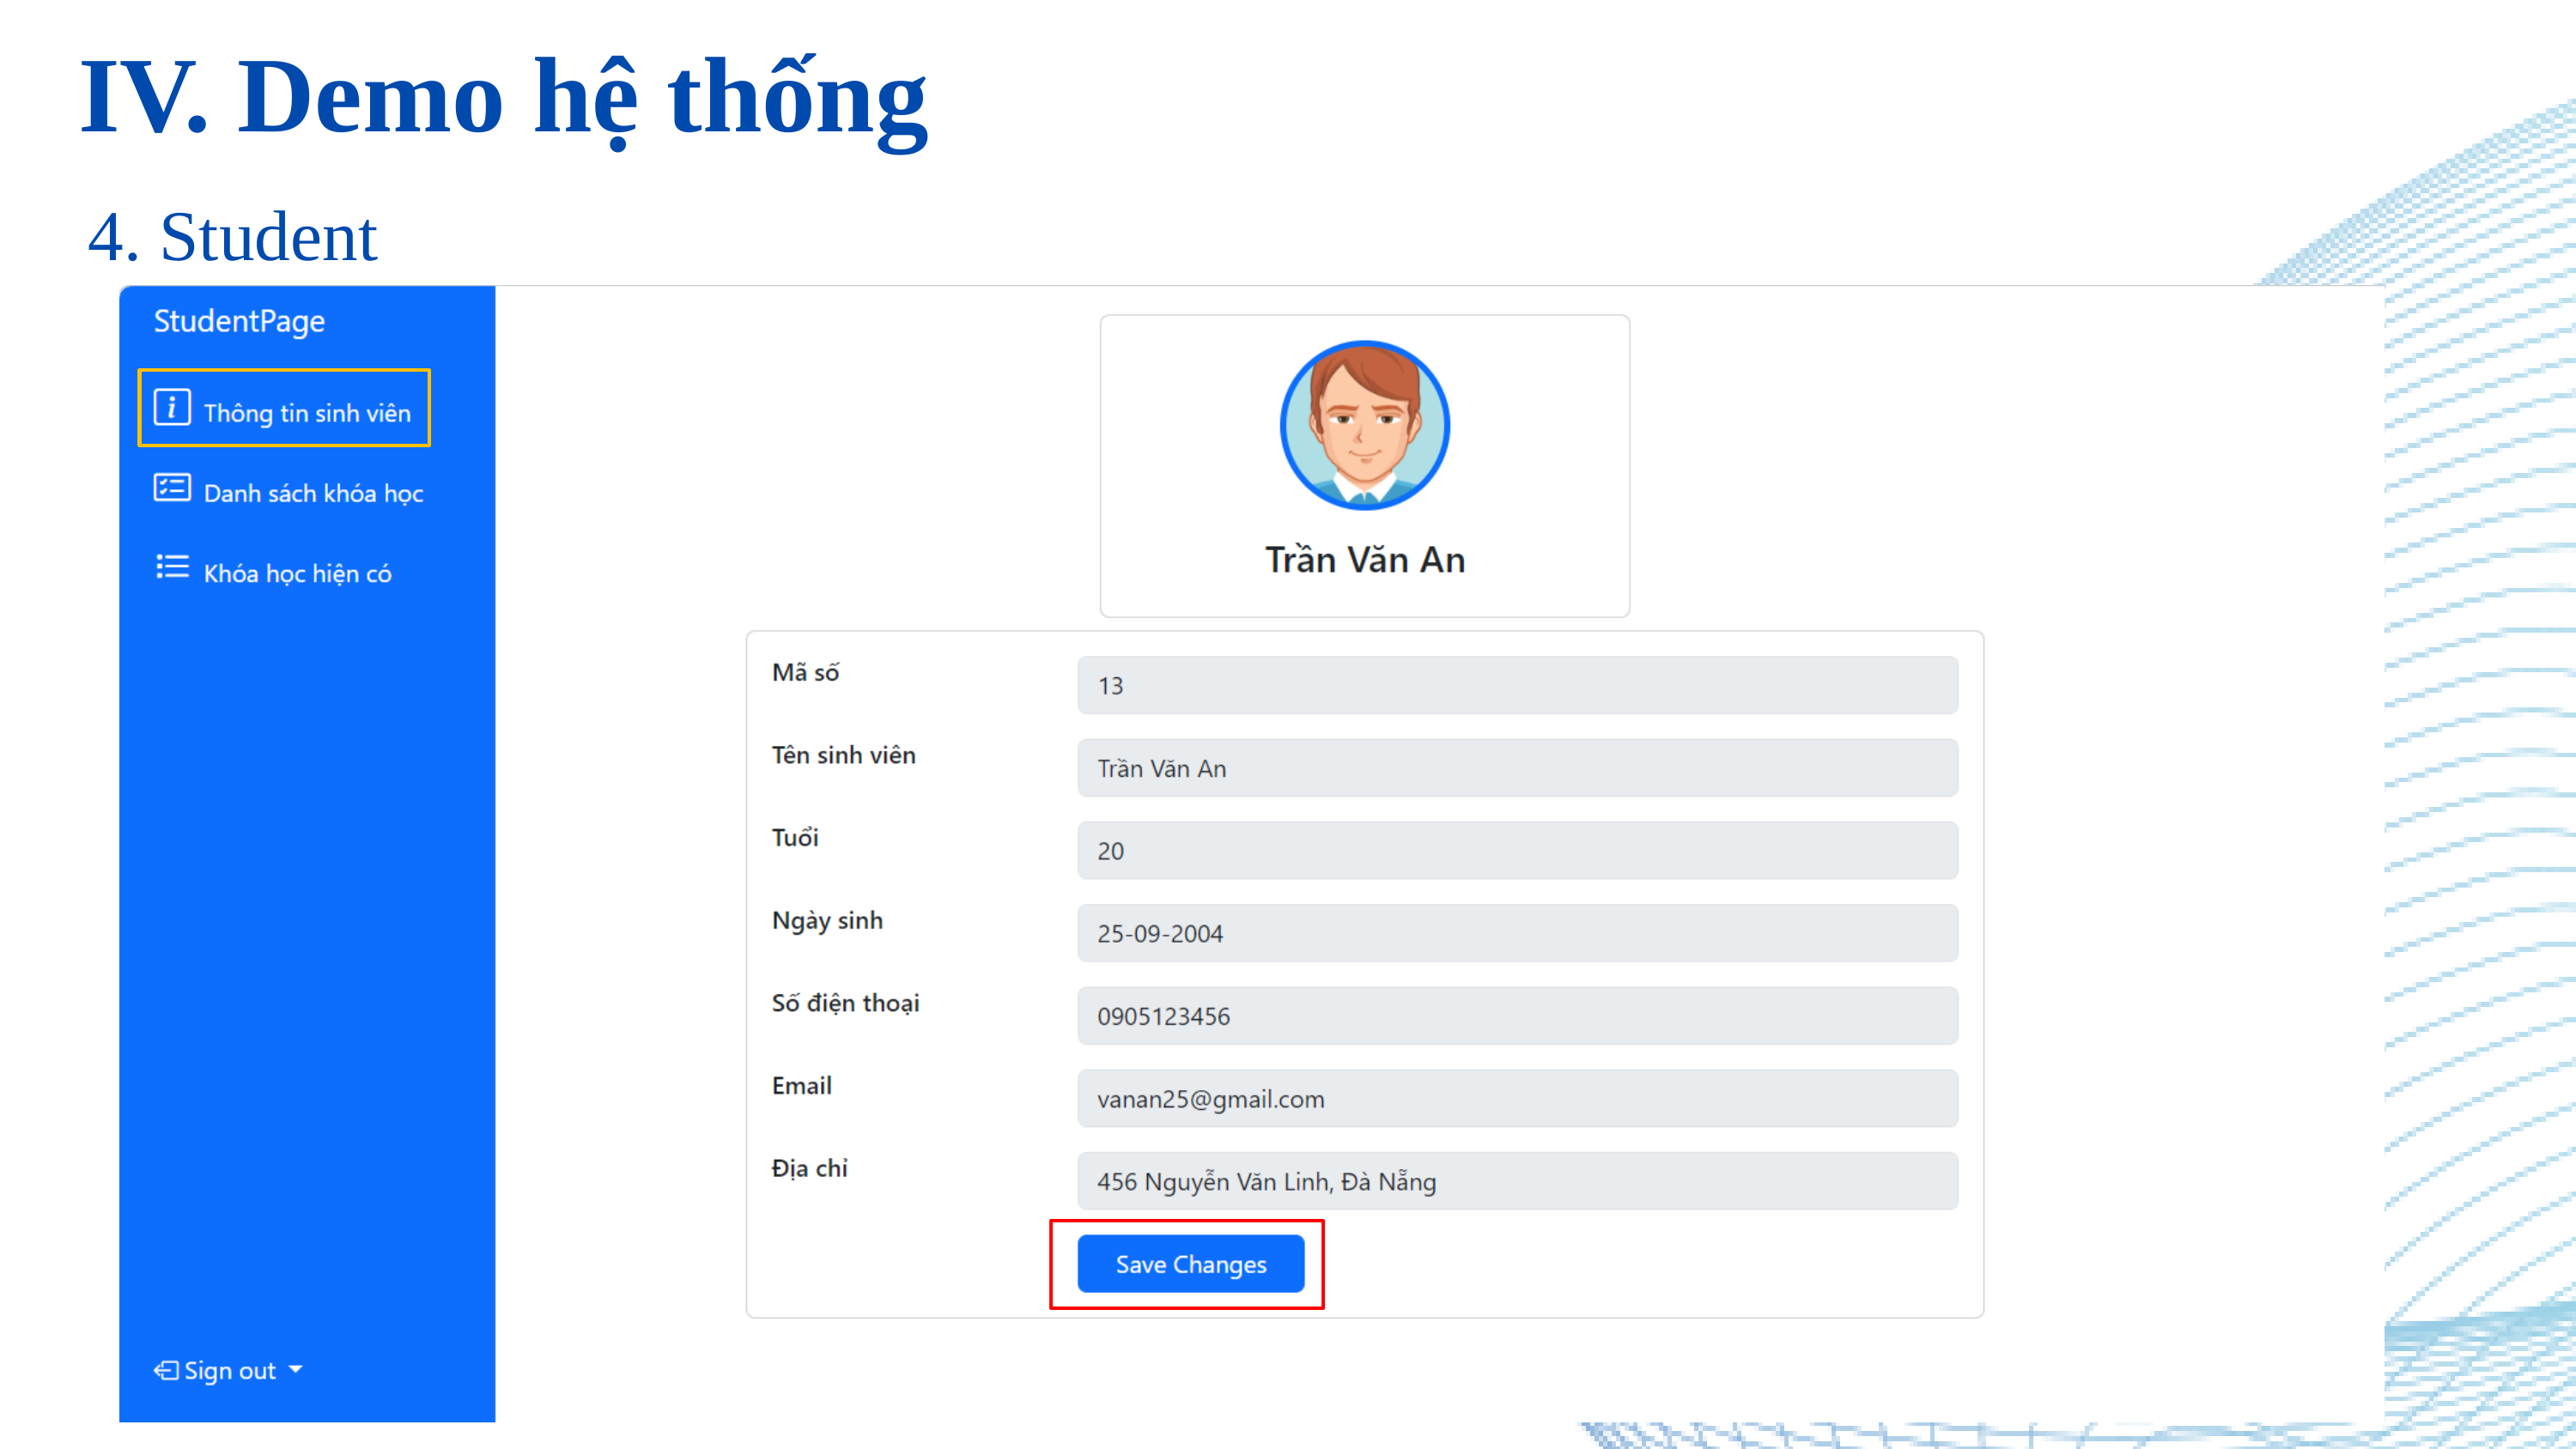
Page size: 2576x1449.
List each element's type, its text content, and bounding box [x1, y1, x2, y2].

text_box IV. Demo hệ thống [78, 64, 2426, 154]
text_box [1575, 86, 2576, 1449]
text_box 4. Student [27, 174, 1352, 275]
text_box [119, 284, 2385, 1422]
